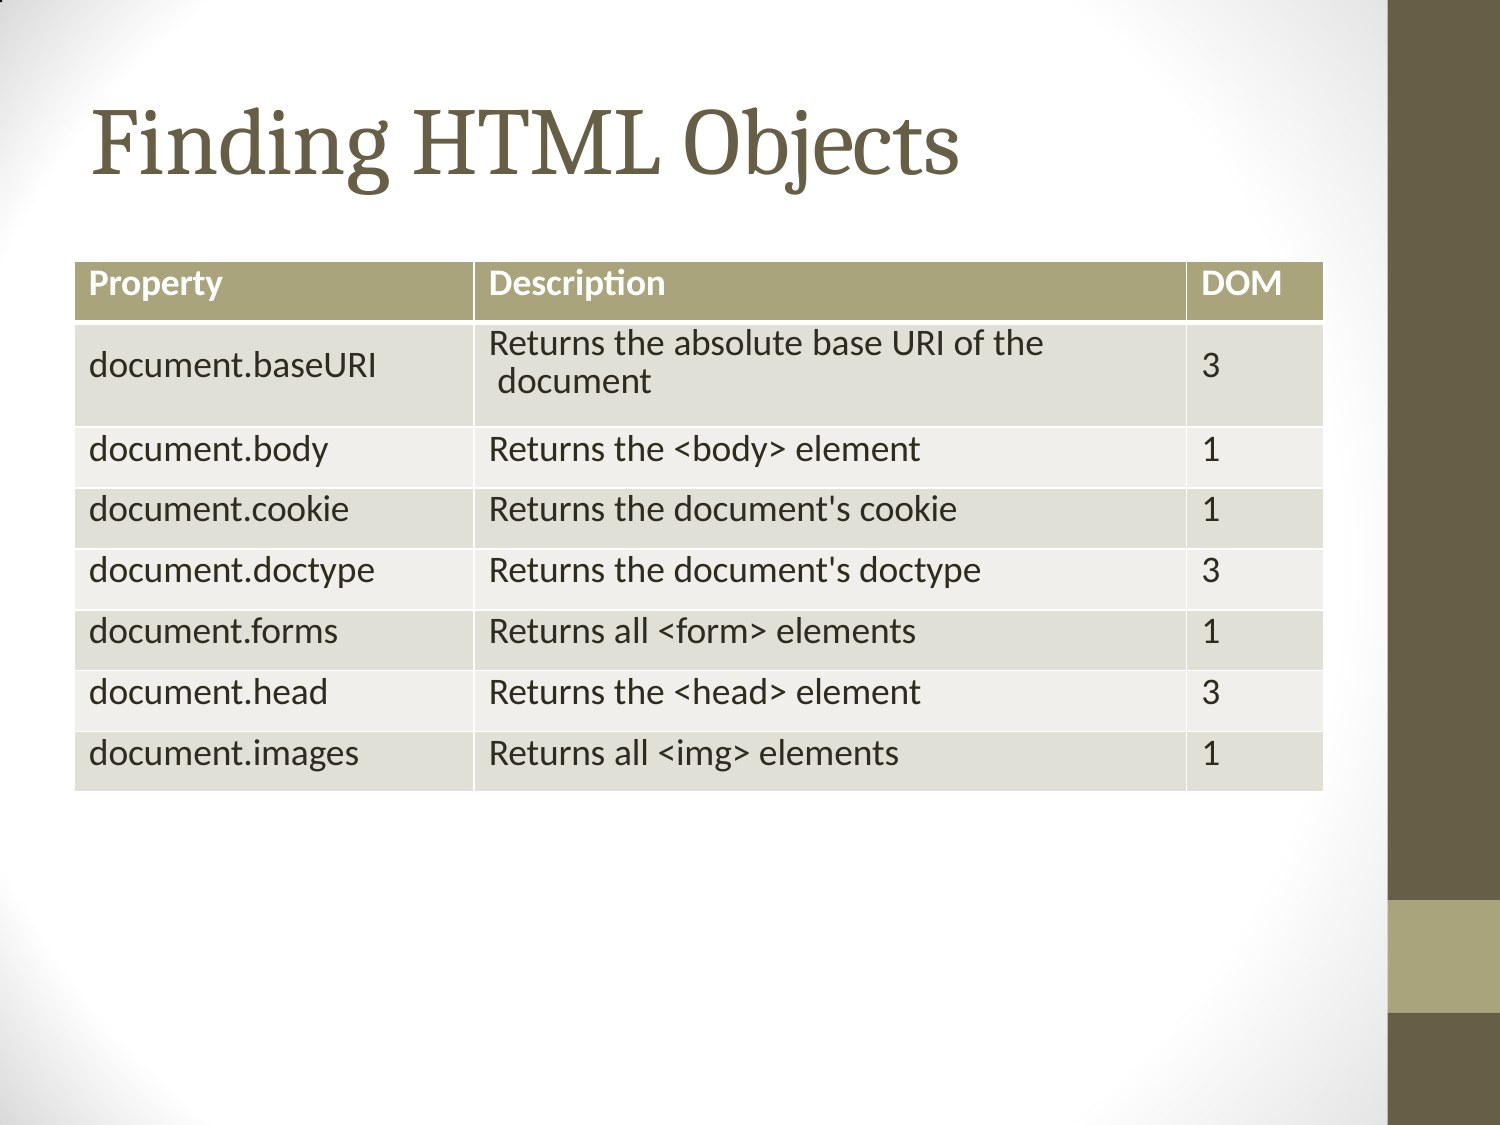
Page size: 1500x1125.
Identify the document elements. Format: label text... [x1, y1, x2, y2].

table_cell document.baseURI [75, 325, 473, 426]
table_cell document.forms [75, 611, 473, 670]
table_cell Returns all <img> elements [475, 732, 1186, 791]
picture [0, 0, 1387, 1125]
table_cell 1 [1187, 732, 1323, 791]
table_cell document.head [75, 671, 473, 731]
table_cell Returns the document's doctype [475, 550, 1186, 609]
table_cell Returns the document's cookie [475, 489, 1186, 548]
table_cell document.body [75, 428, 473, 487]
title Finding HTML Objects [87, 76, 963, 261]
table_cell 1 [1187, 489, 1323, 548]
table_header Description [475, 262, 1186, 320]
table_cell Returns the absolute base URI of the document [475, 325, 1186, 426]
table_cell document.cookie [75, 489, 473, 548]
table_cell 1 [1187, 428, 1323, 487]
table_cell Returns all <form> elements [475, 611, 1186, 670]
table_cell 1 [1187, 611, 1323, 670]
table_cell 3 [1187, 671, 1323, 731]
table_header Property [75, 262, 473, 320]
table_cell document.images [75, 732, 473, 791]
table_cell 3 [1187, 325, 1323, 426]
table_header DOM [1187, 262, 1323, 320]
table_cell Returns the <body> element [475, 428, 1186, 487]
table_cell Returns the <head> element [475, 671, 1186, 731]
table_cell document.doctype [75, 550, 473, 609]
table_cell 3 [1187, 550, 1323, 609]
